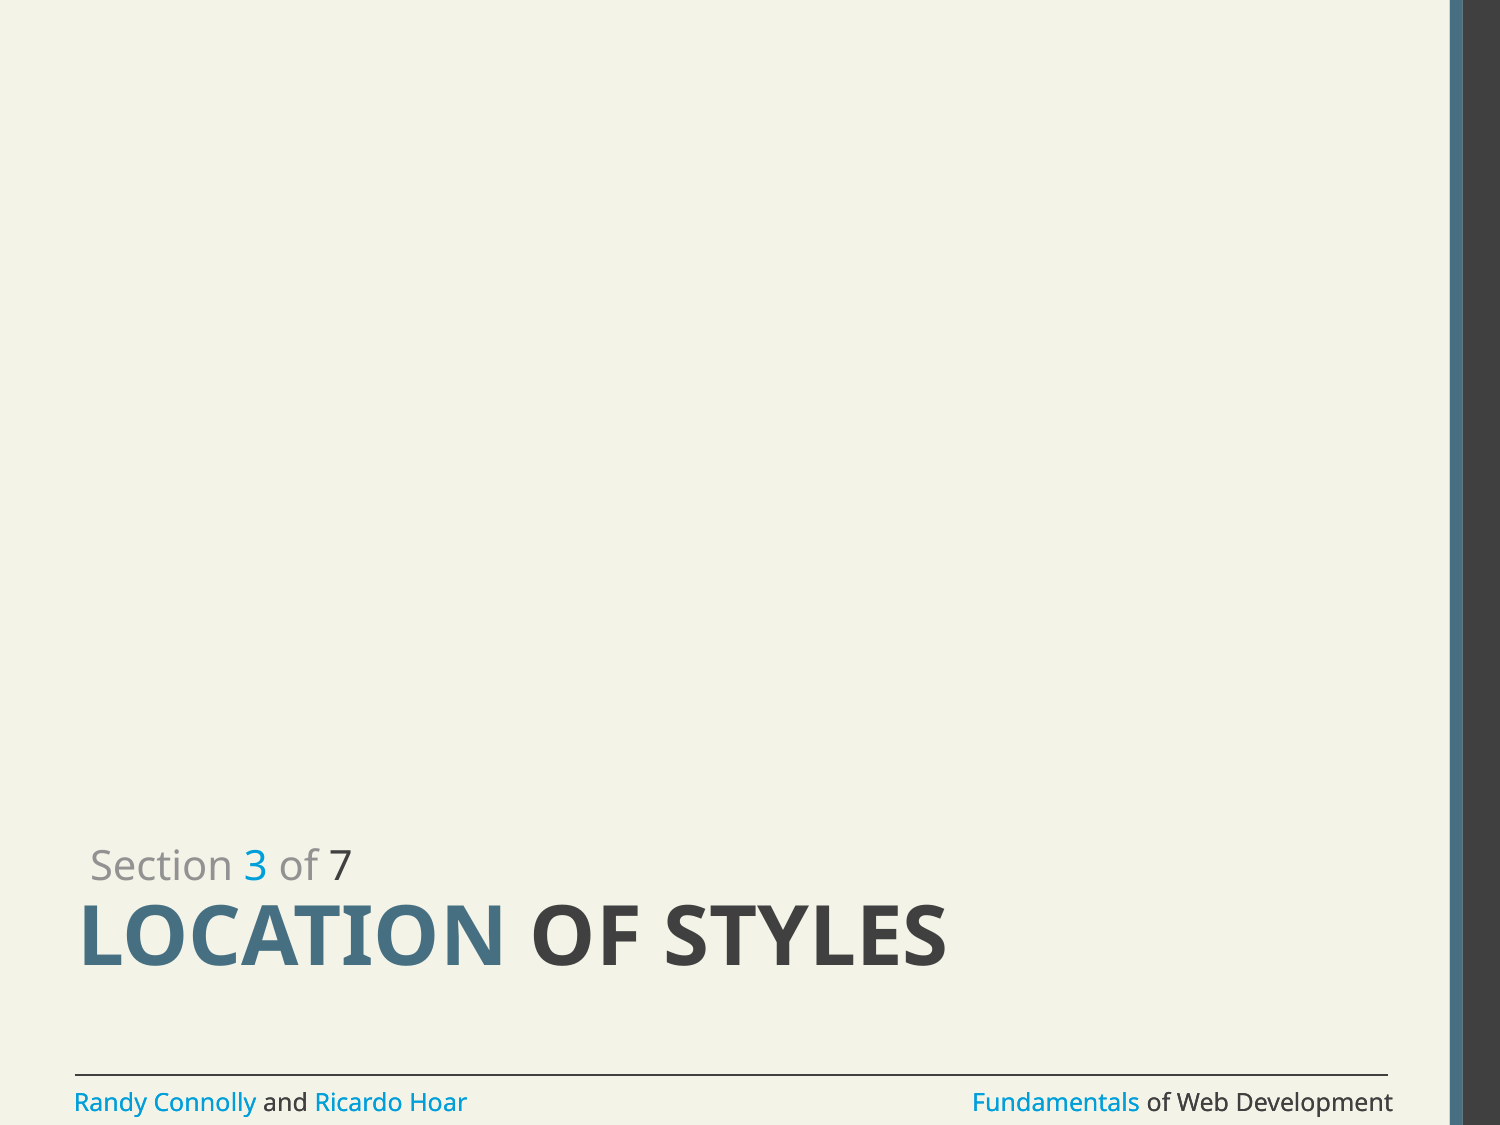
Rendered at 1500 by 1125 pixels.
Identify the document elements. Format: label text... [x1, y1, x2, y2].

title location of styles [62, 875, 1381, 1013]
list Section 3 of 7 [75, 650, 1350, 897]
